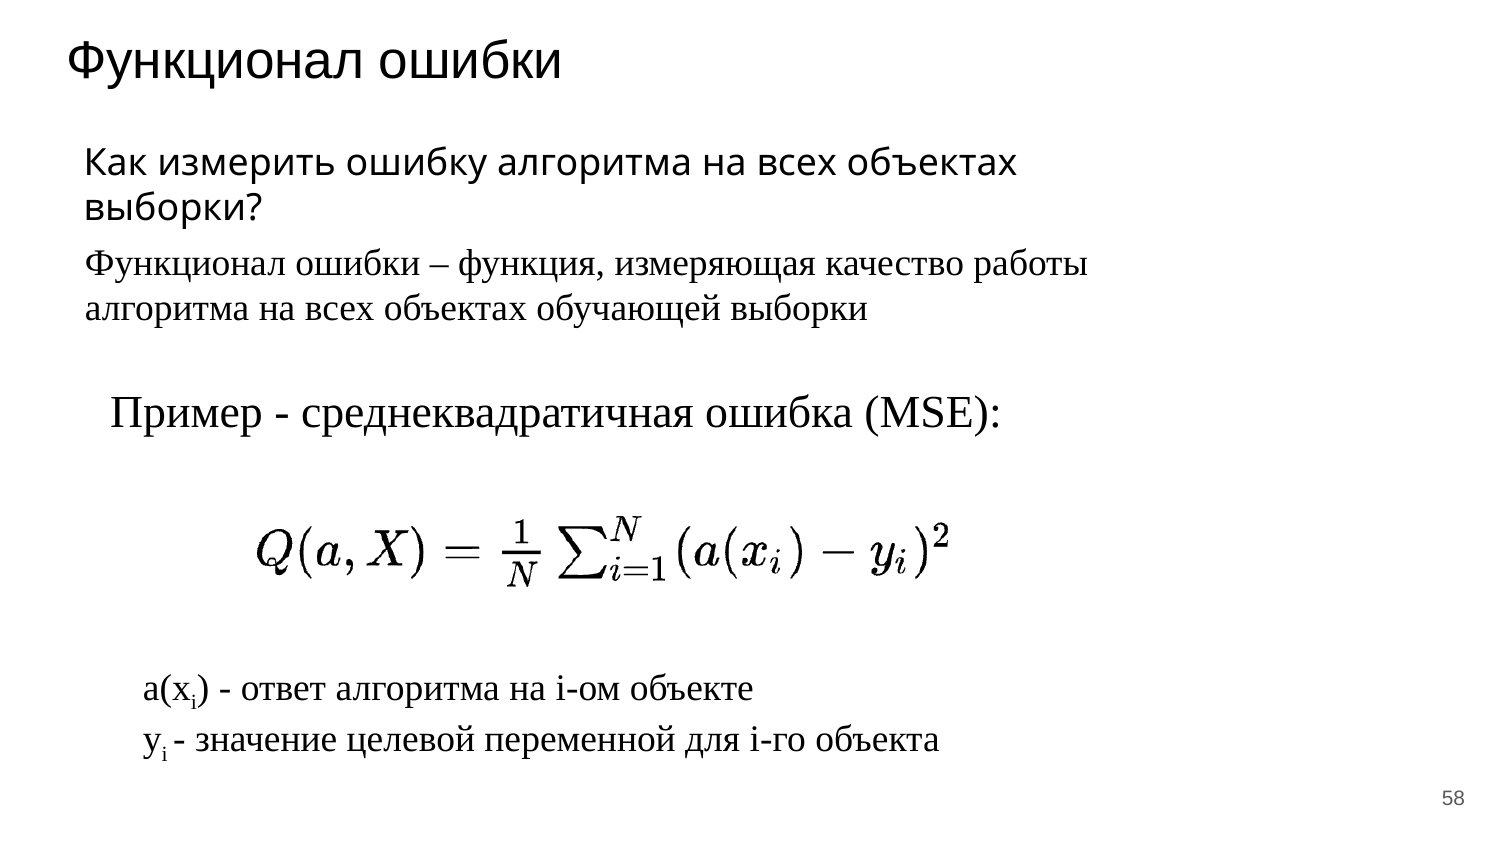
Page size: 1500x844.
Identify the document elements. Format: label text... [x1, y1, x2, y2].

text_box Функционал ошибки – функция, измеряющая качество работы алгоритма на всех объектах обучающей выборки [70, 223, 1154, 344]
slide_number ‹#› [1389, 764, 1480, 830]
text_box a(xi) - ответ алгоритма на i-ом объекте yi - значение целевой переменной для i-го объекта [127, 647, 1212, 770]
text_box Как измерить ошибку алгоритма на всех объектах выборки? [68, 122, 1206, 243]
picture [254, 509, 955, 590]
text_box Пример - среднеквадратичная ошибка (MSE): [95, 366, 1101, 455]
title Функционал ошибки [51, 10, 1449, 105]
